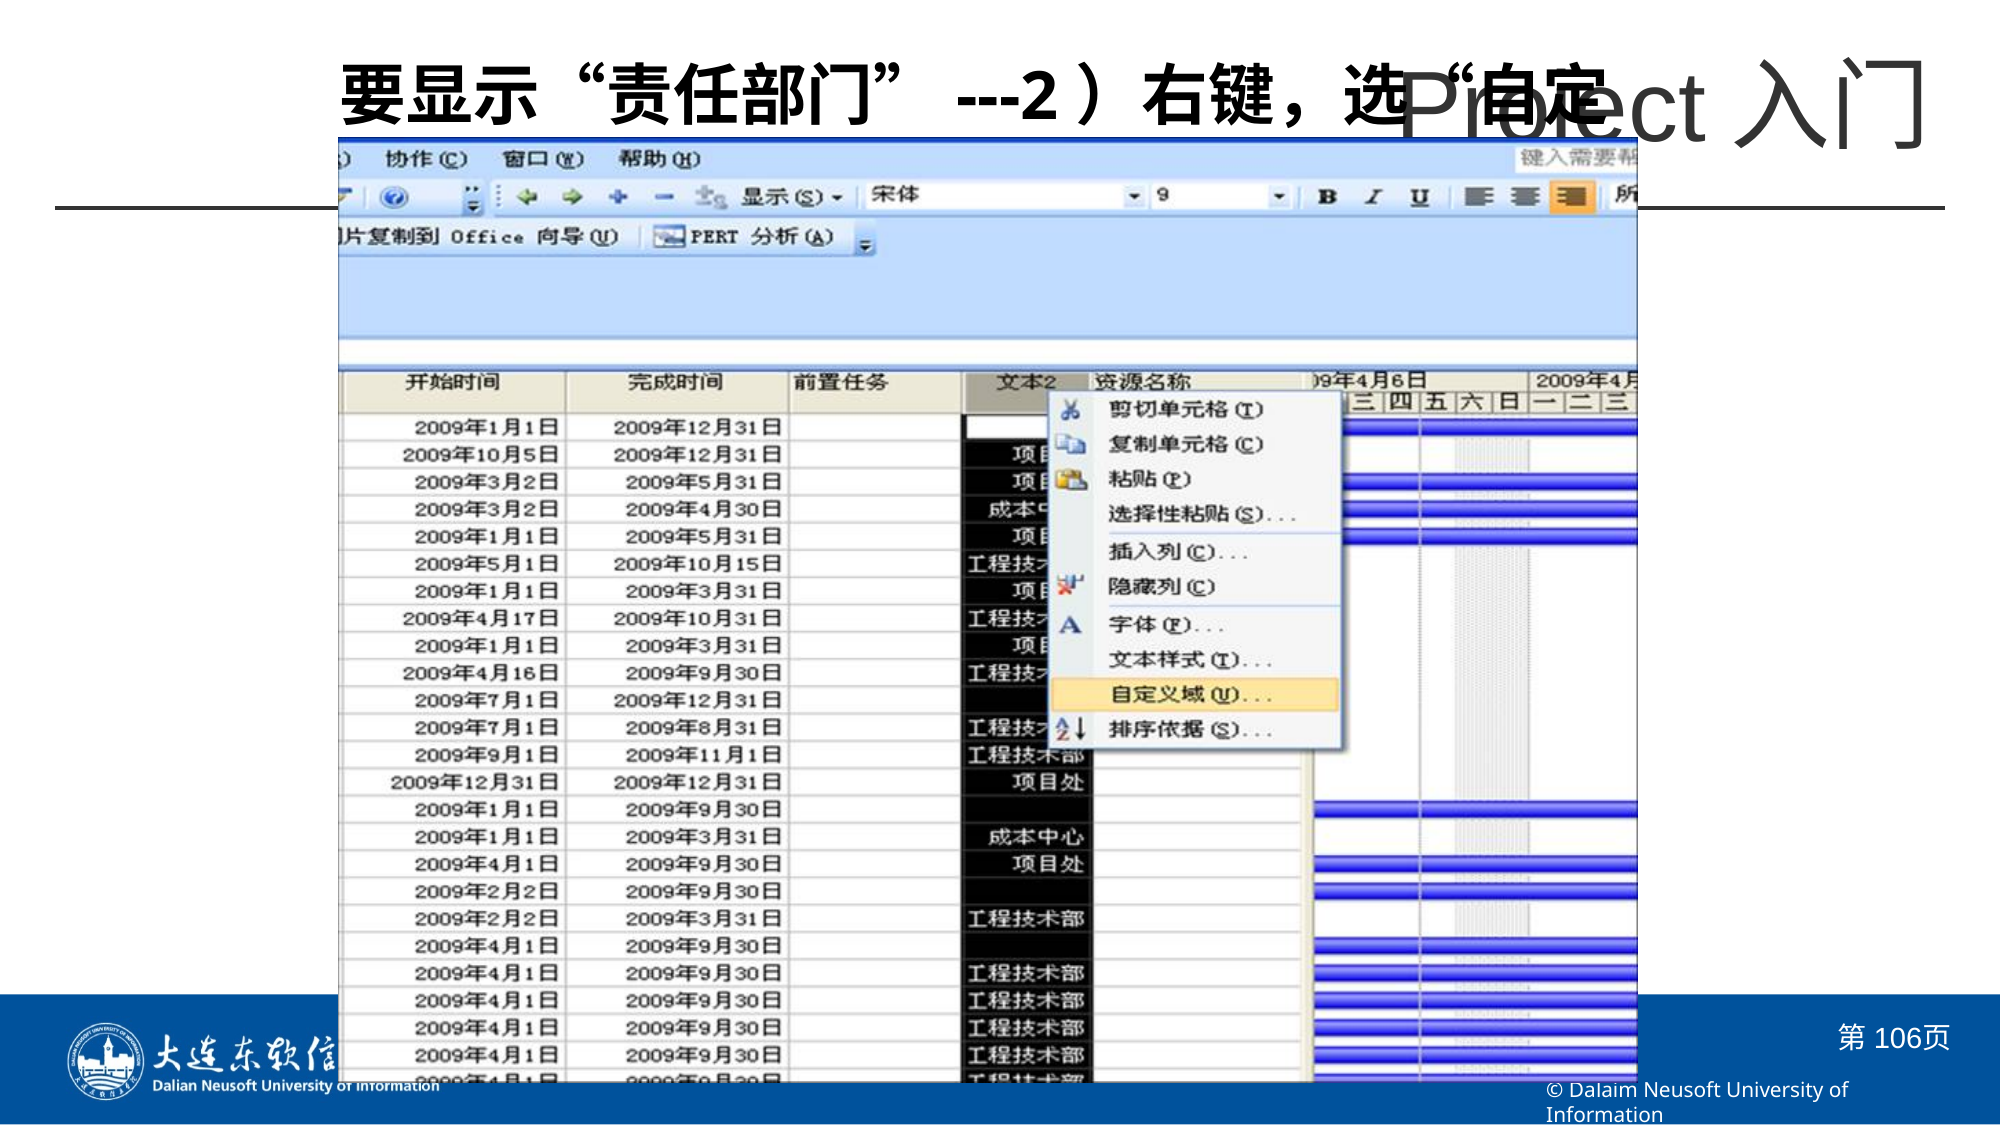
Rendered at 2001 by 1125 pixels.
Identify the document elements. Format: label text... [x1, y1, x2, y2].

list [338, 136, 1638, 1083]
title 要显示“责任部门”---2）右键，选“自定义域” [324, 45, 1675, 149]
picture [55, 1016, 445, 1103]
